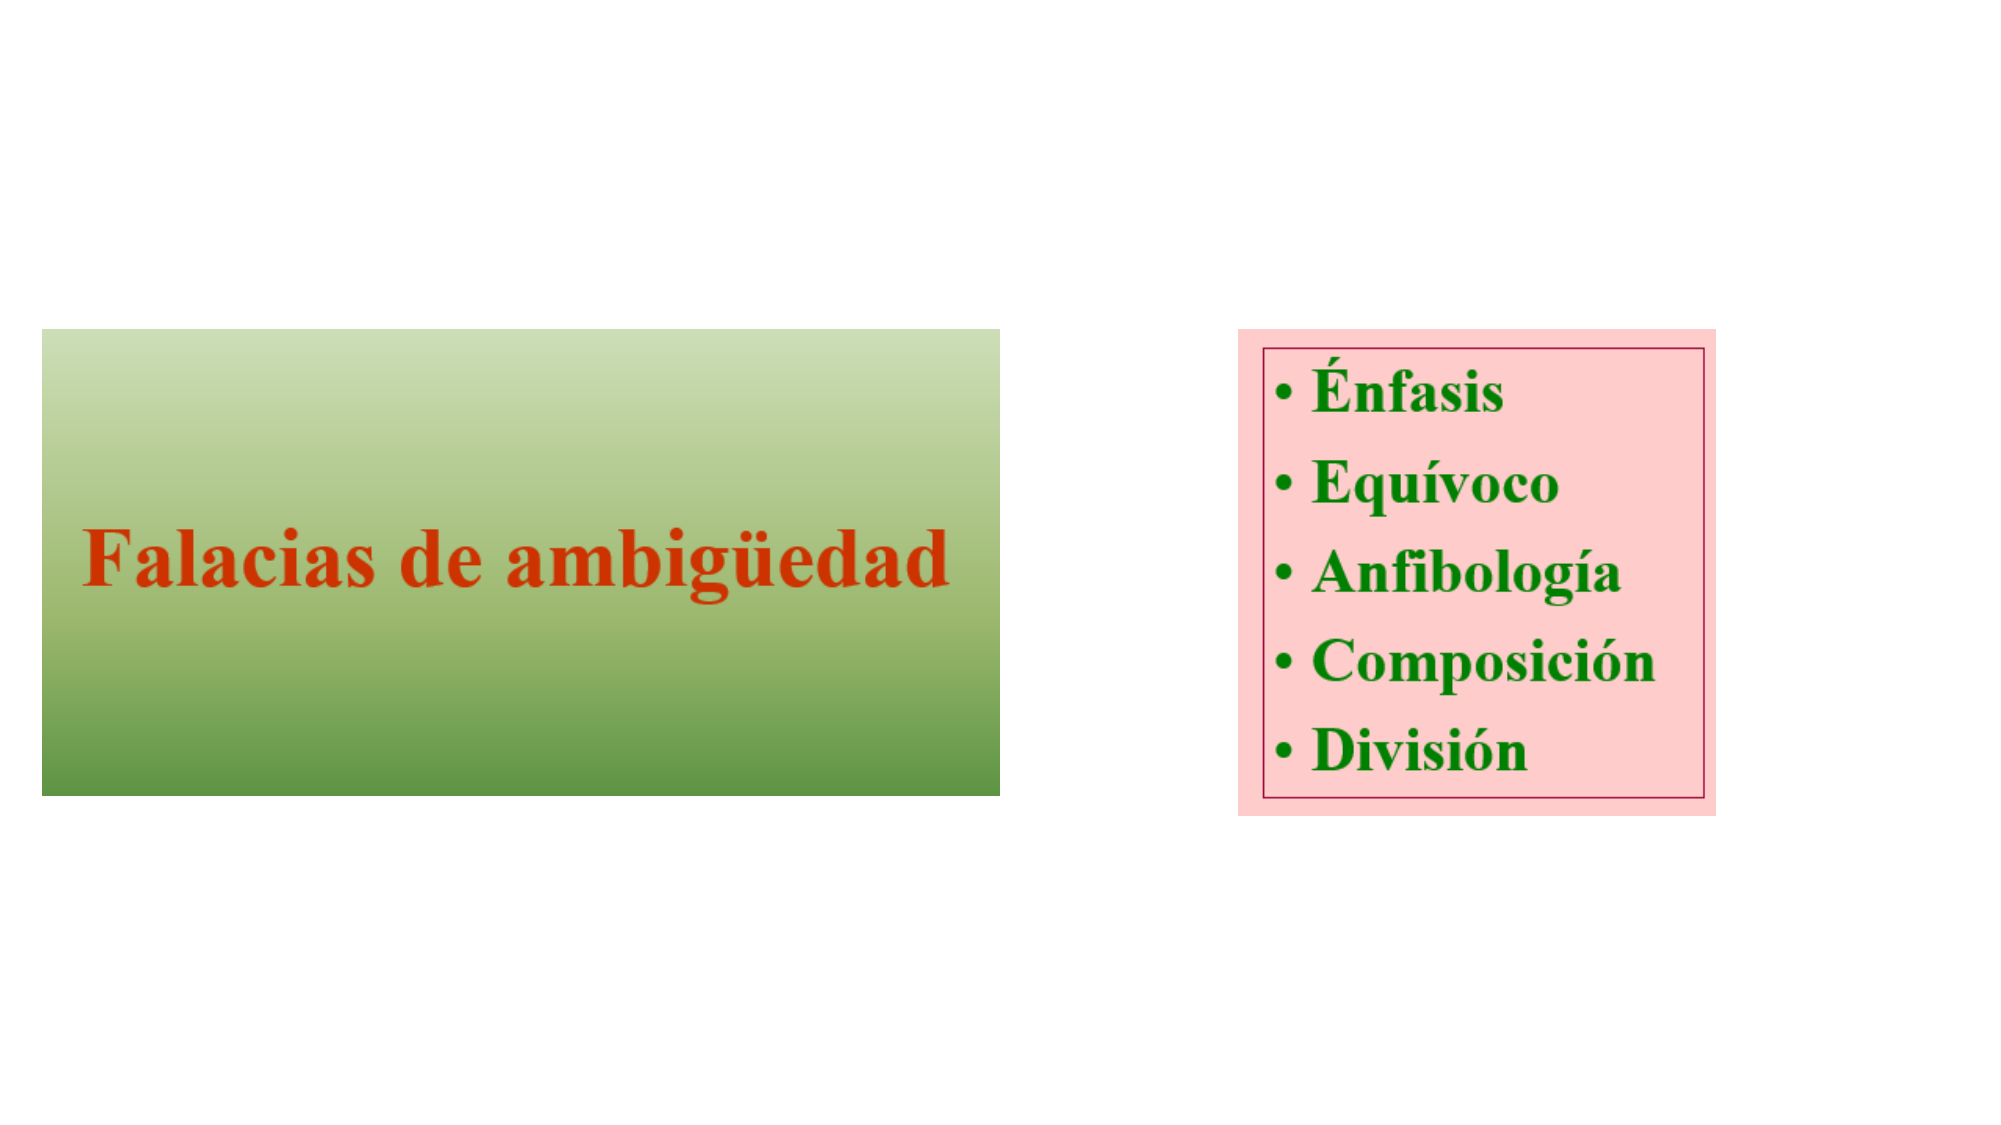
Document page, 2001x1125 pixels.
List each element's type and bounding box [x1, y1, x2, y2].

picture [1238, 329, 1716, 816]
picture [42, 329, 1000, 796]
